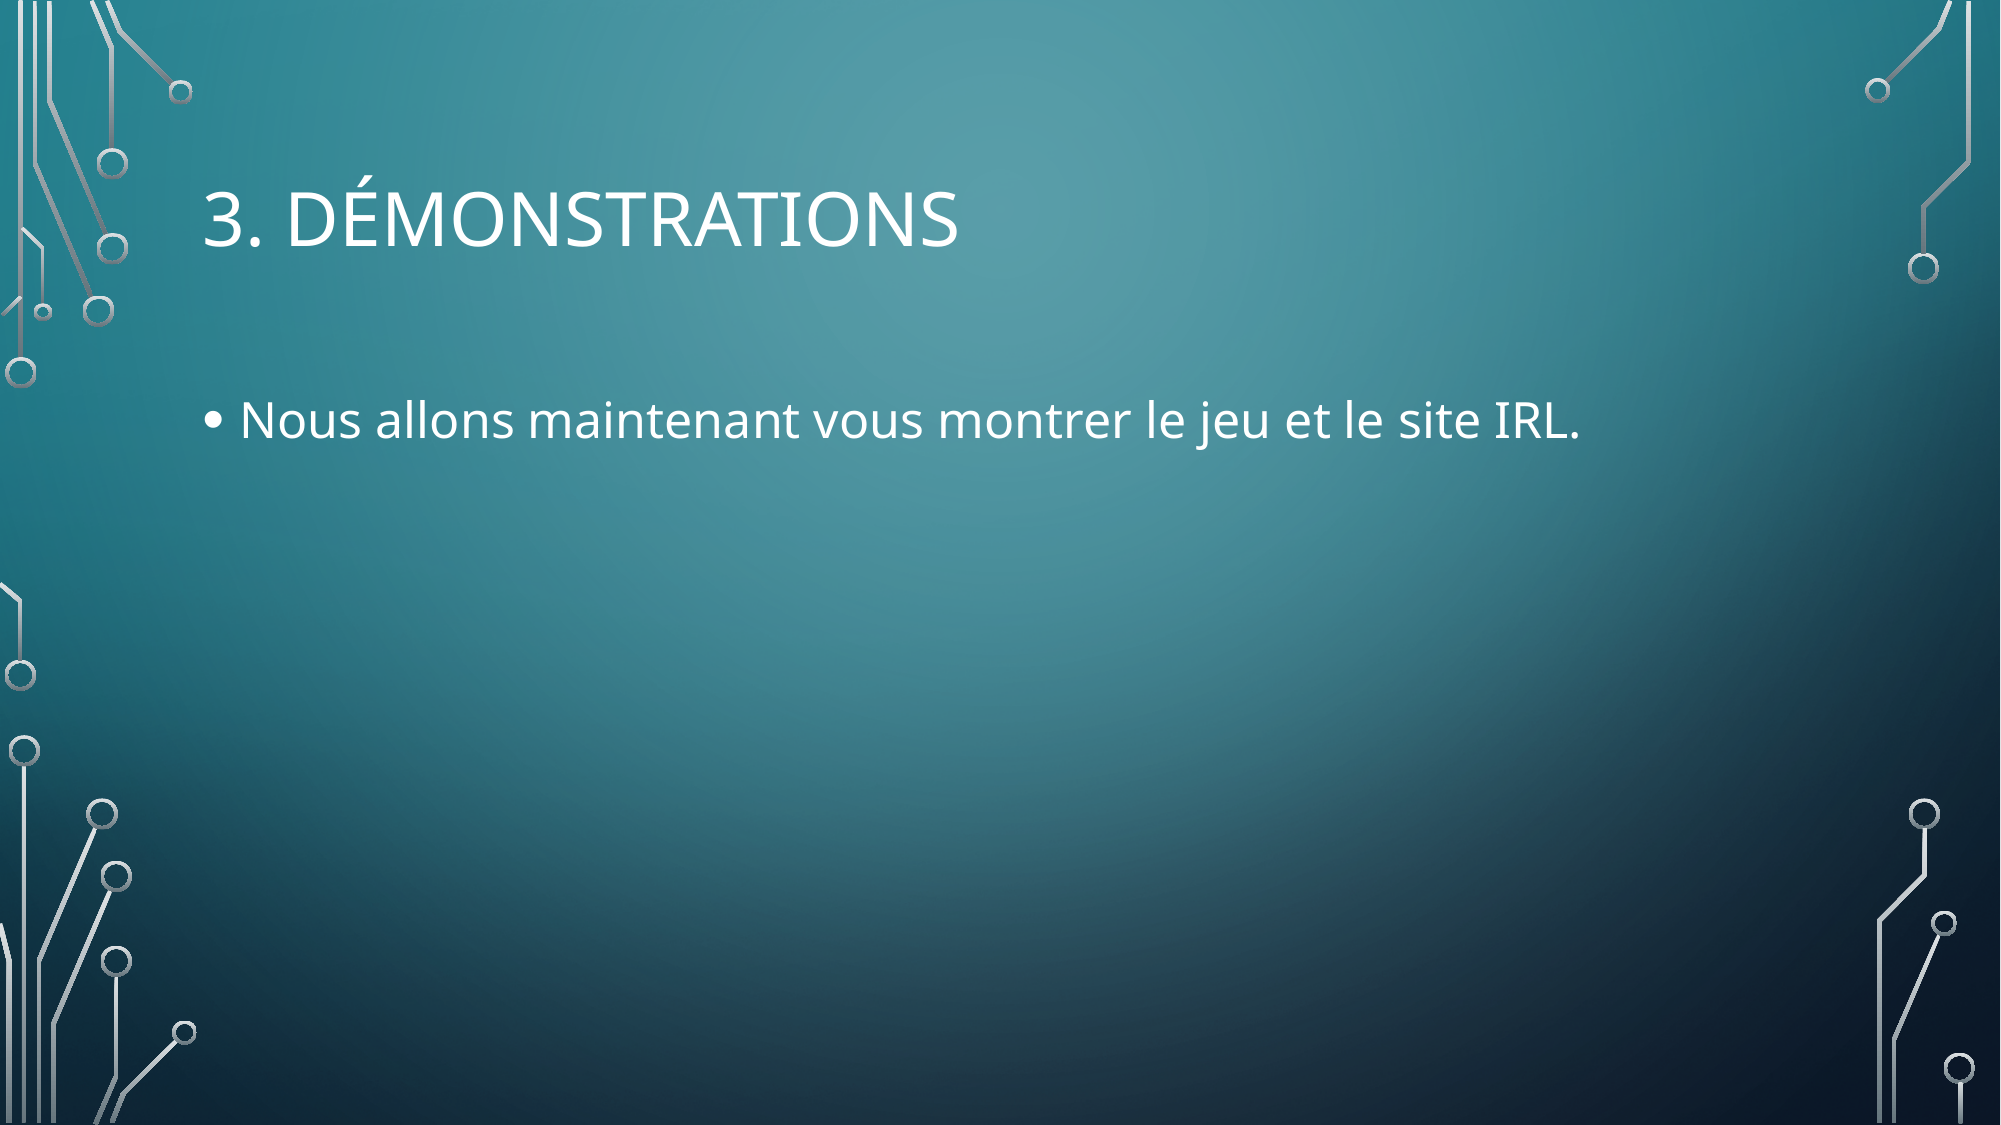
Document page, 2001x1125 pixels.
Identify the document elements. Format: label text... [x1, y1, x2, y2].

title 3. Démonstrations [187, 101, 1813, 344]
list Nous allons maintenant vous montrer le jeu et le site IRL. [187, 369, 1813, 950]
